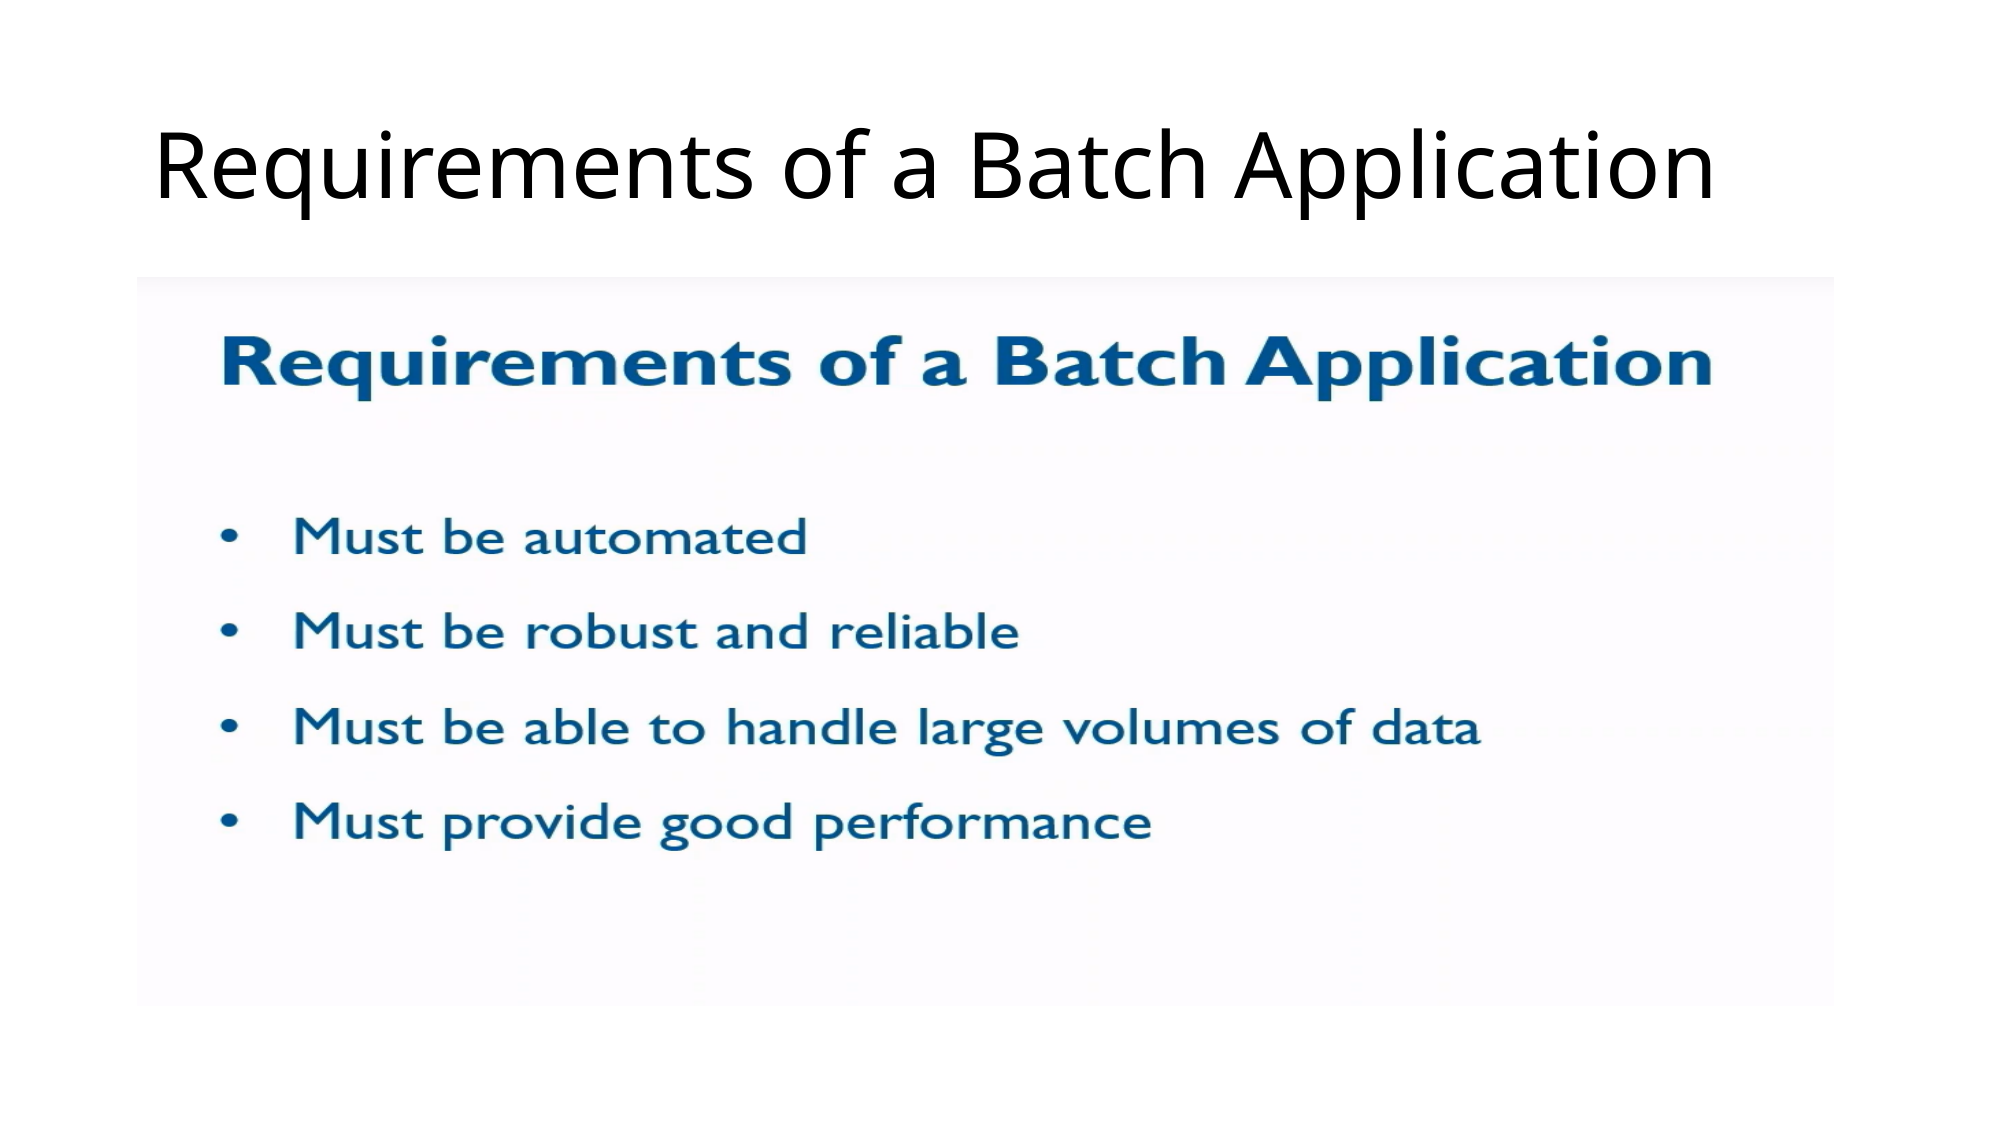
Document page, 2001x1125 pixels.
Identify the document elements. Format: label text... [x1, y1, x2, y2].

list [137, 277, 1834, 1006]
title Requirements of a Batch Application [137, 59, 1863, 278]
